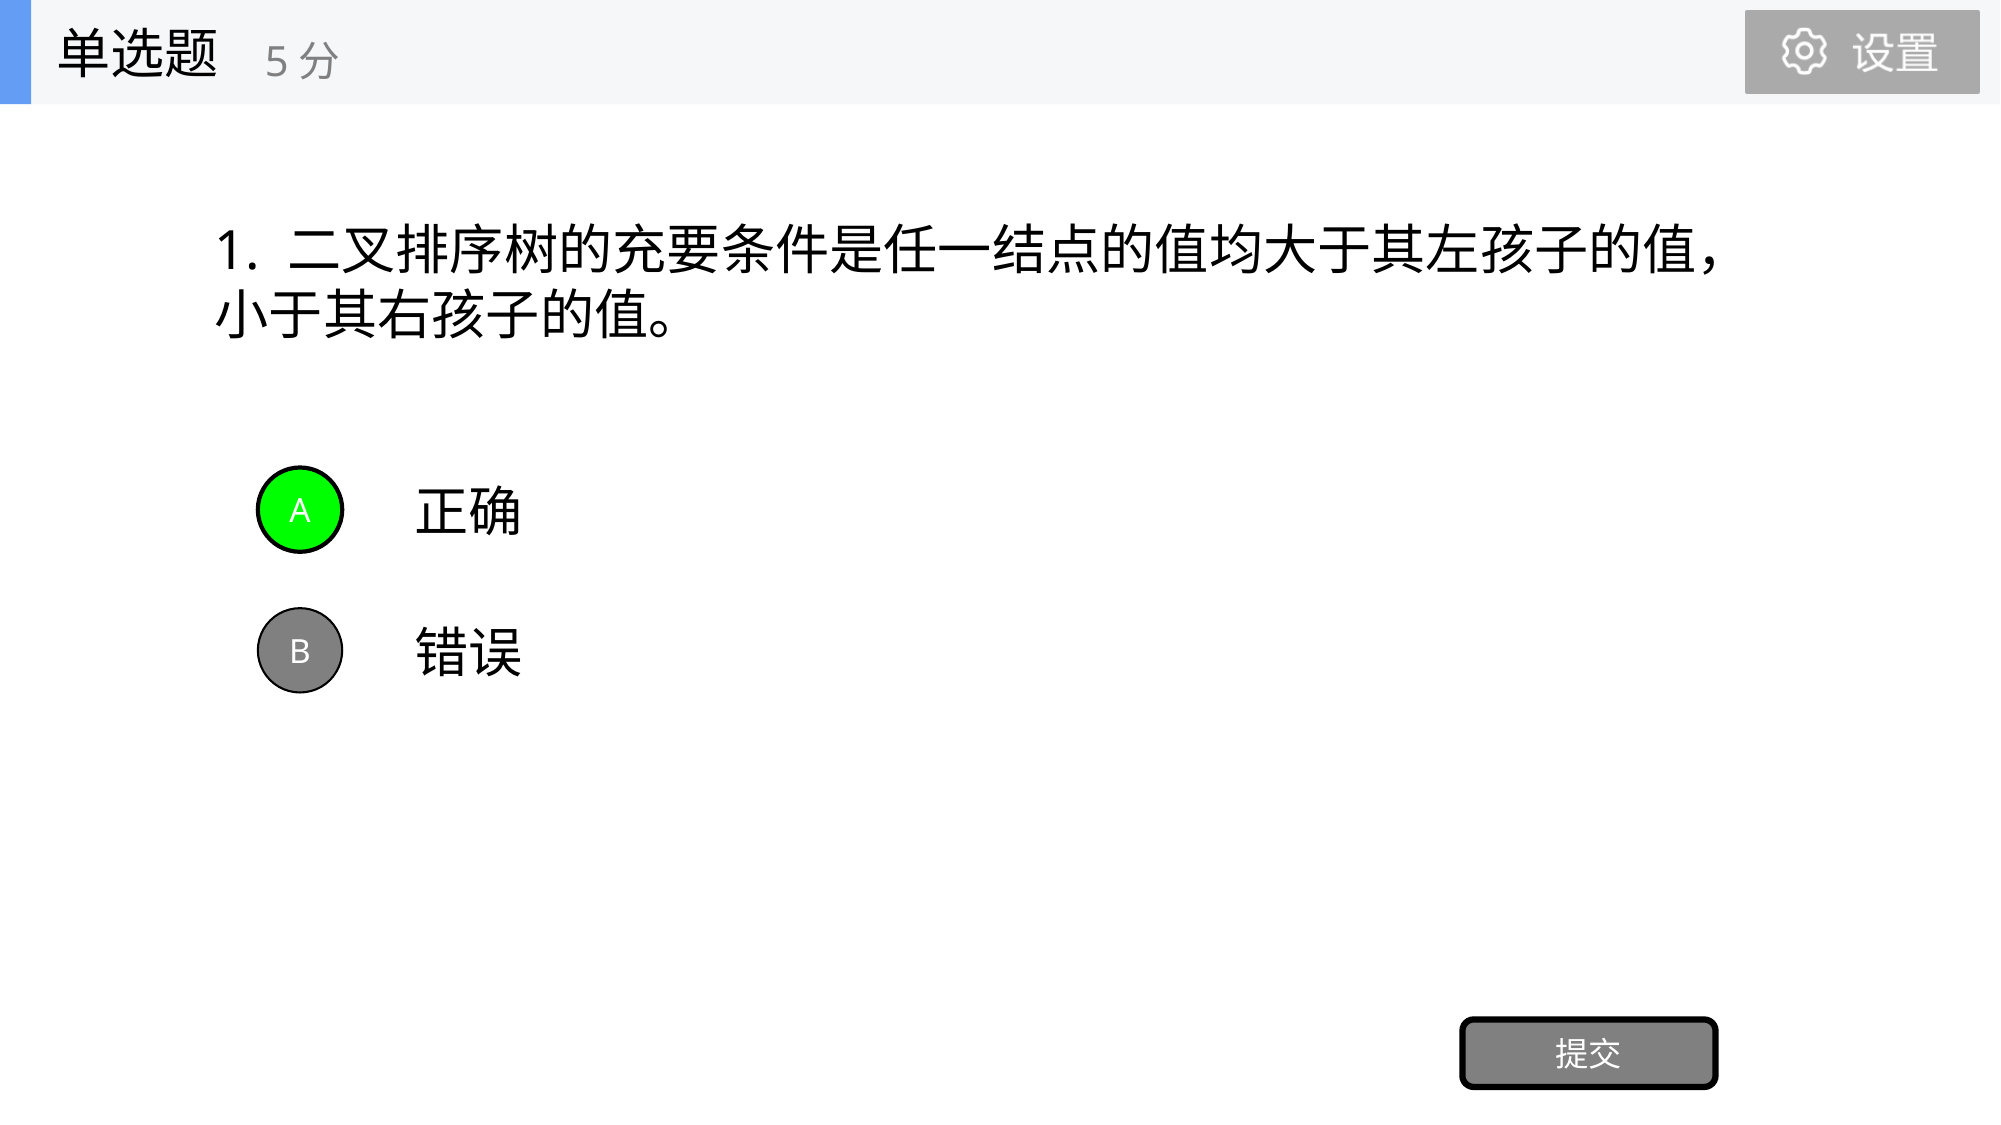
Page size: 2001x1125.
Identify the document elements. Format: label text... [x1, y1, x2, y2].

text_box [0, 0, 2000, 105]
text_box A [256, 466, 344, 553]
text_box 错误 [399, 597, 1800, 703]
text_box 提交 [1461, 1018, 1717, 1089]
text_box B [256, 607, 344, 694]
text_box 1. 二叉排序树的充要条件是任一结点的值均大于其左孩子的值，小于其右孩子的值。 [200, 105, 1800, 456]
text_box 正确 [399, 456, 1800, 563]
picture [1745, 10, 1980, 94]
